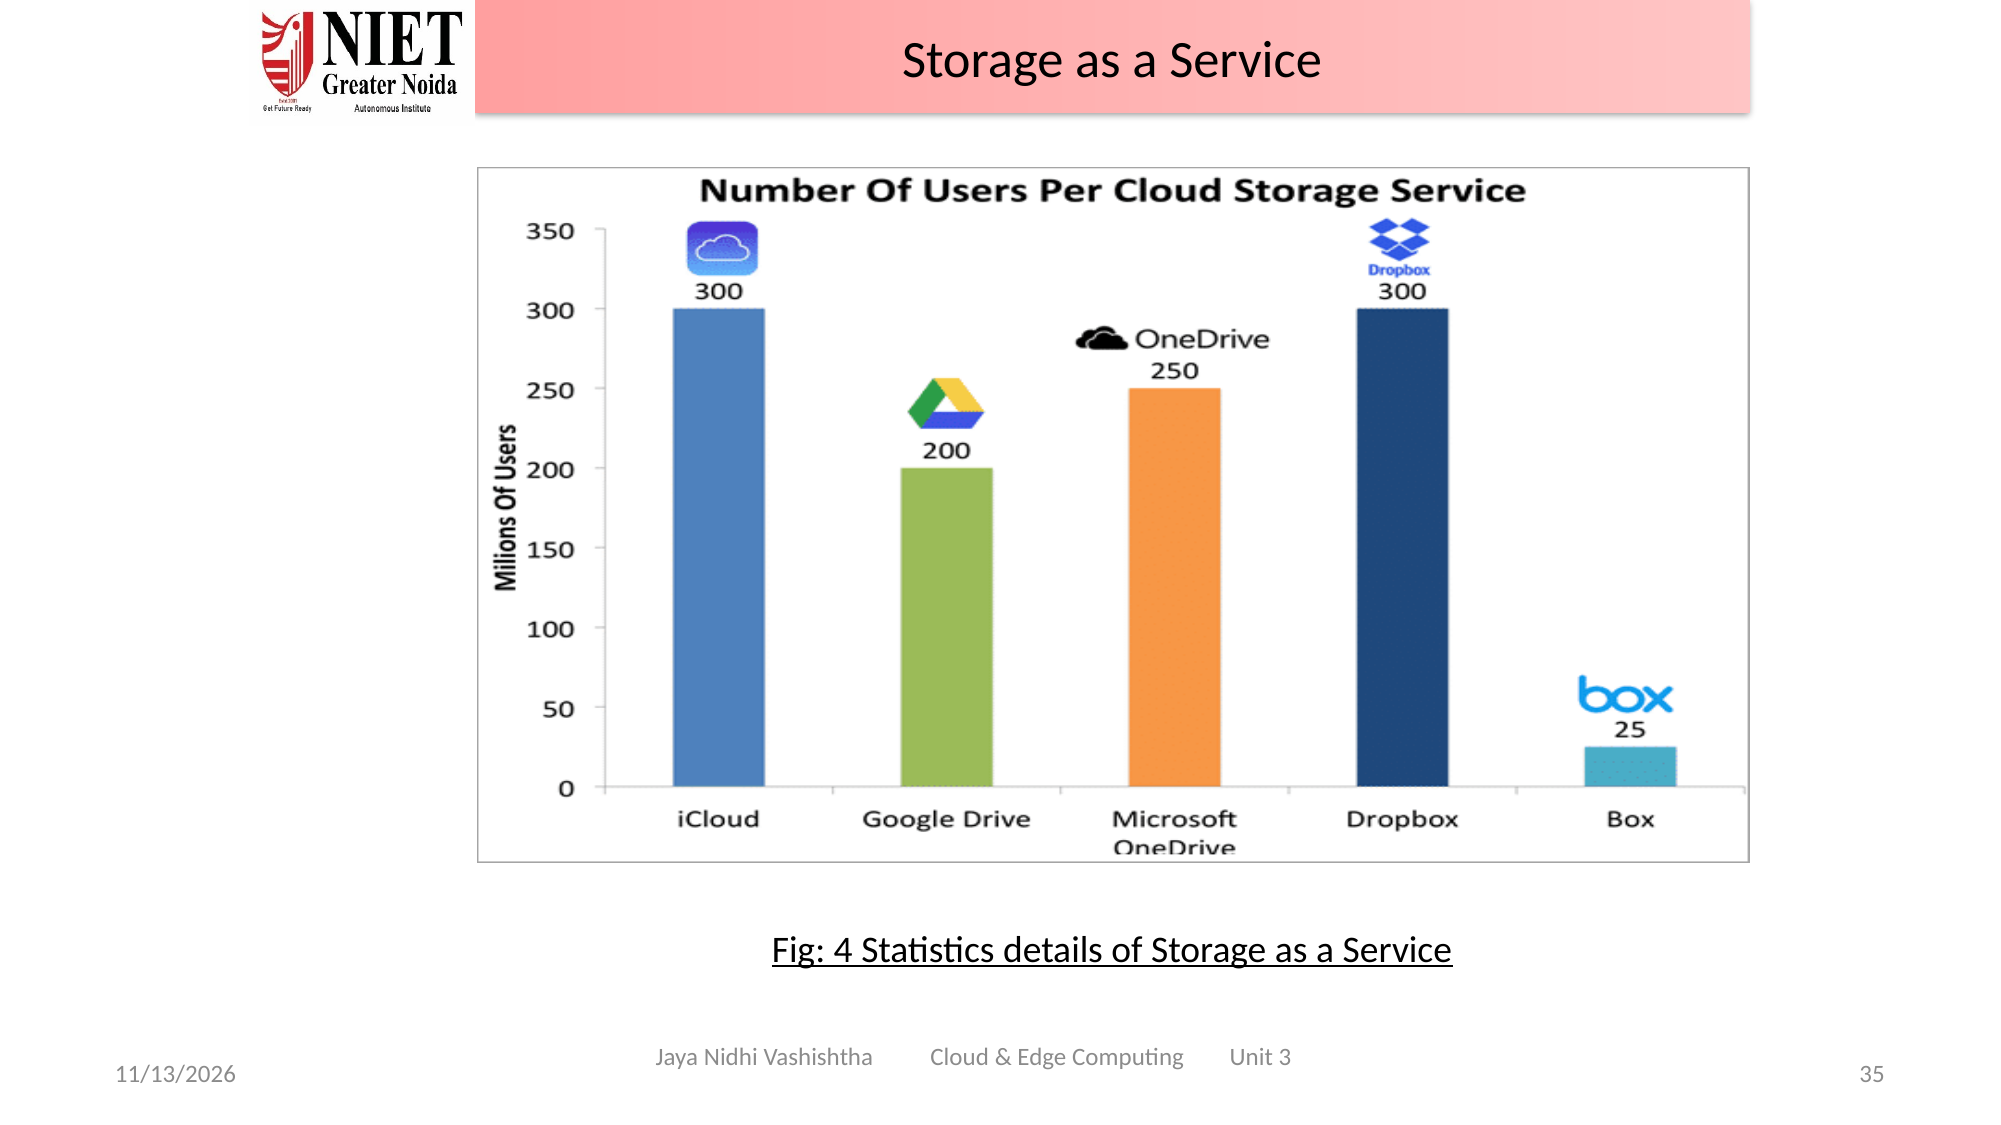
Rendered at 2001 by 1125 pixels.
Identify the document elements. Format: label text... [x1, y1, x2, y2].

slide_number 35 [1433, 1042, 1900, 1103]
picture [249, 0, 476, 127]
text_box Storage as a Service [478, 0, 1751, 113]
text_box Fig: 4 Statistics details of Storage as a Service [757, 917, 1468, 978]
footer Jaya Nidhi Vashishtha Cloud & Edge Computing Unit 3 [624, 1025, 1450, 1085]
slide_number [99, 1042, 567, 1103]
picture [477, 167, 1751, 863]
